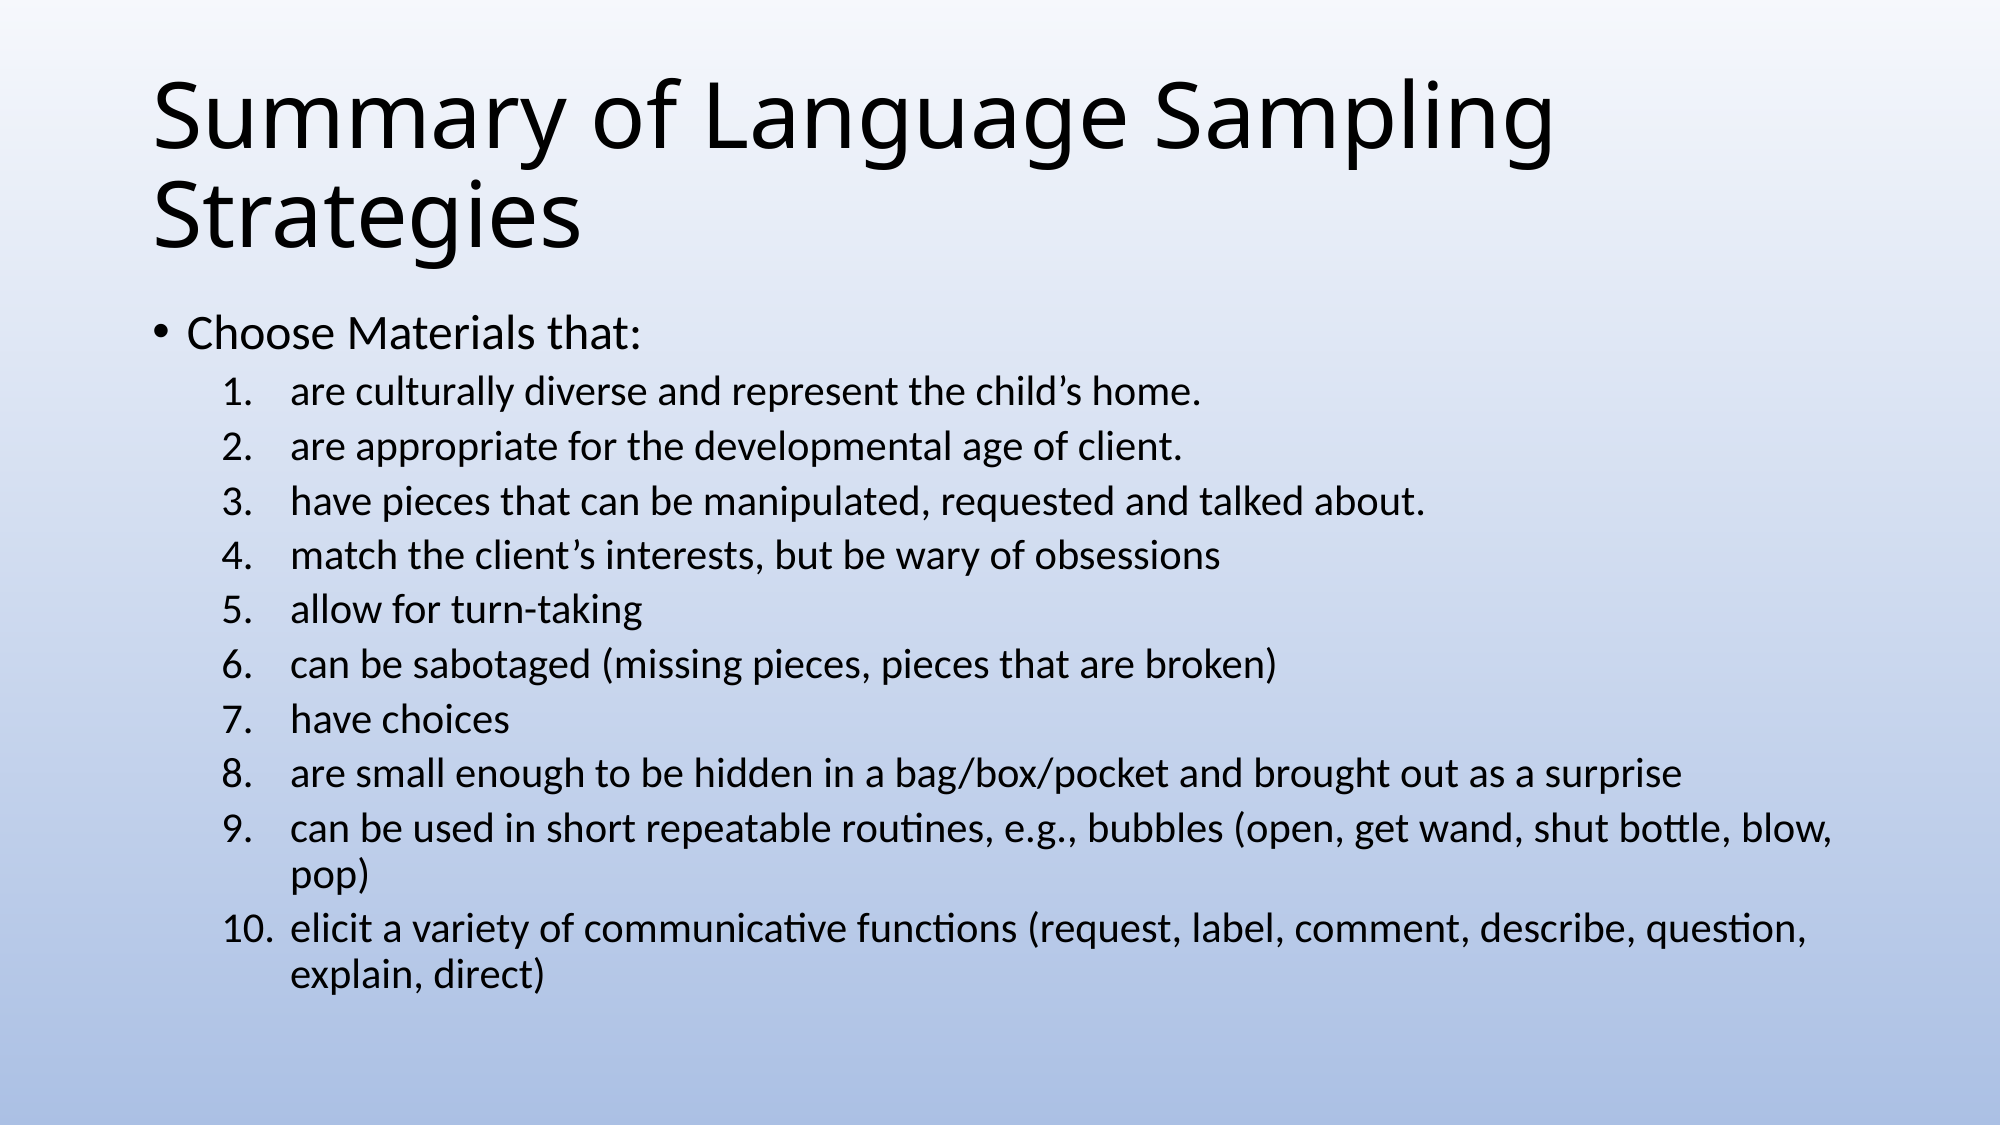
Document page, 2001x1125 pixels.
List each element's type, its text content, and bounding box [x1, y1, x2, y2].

list Choose Materials that: are culturally diverse and represent the child’s home. are appropriate for the developmental age of client. have pieces that can be manipulated, requested and talked about. match the client’s interests, but be wary of obsessions allow for turn-taking can be sabotaged (missing pieces, pieces that are broken) have choices are small enough to be hidden in a bag/box/pocket and brought out as a surprise can be used in short repeatable routines, e.g., bubbles (open, get wand, shut bottle, blow, pop) elicit a variety of communicative functions (request, label, comment, describe, question, explain, direct) [137, 299, 1863, 1014]
title Summary of Language Sampling Strategies [137, 59, 1863, 278]
